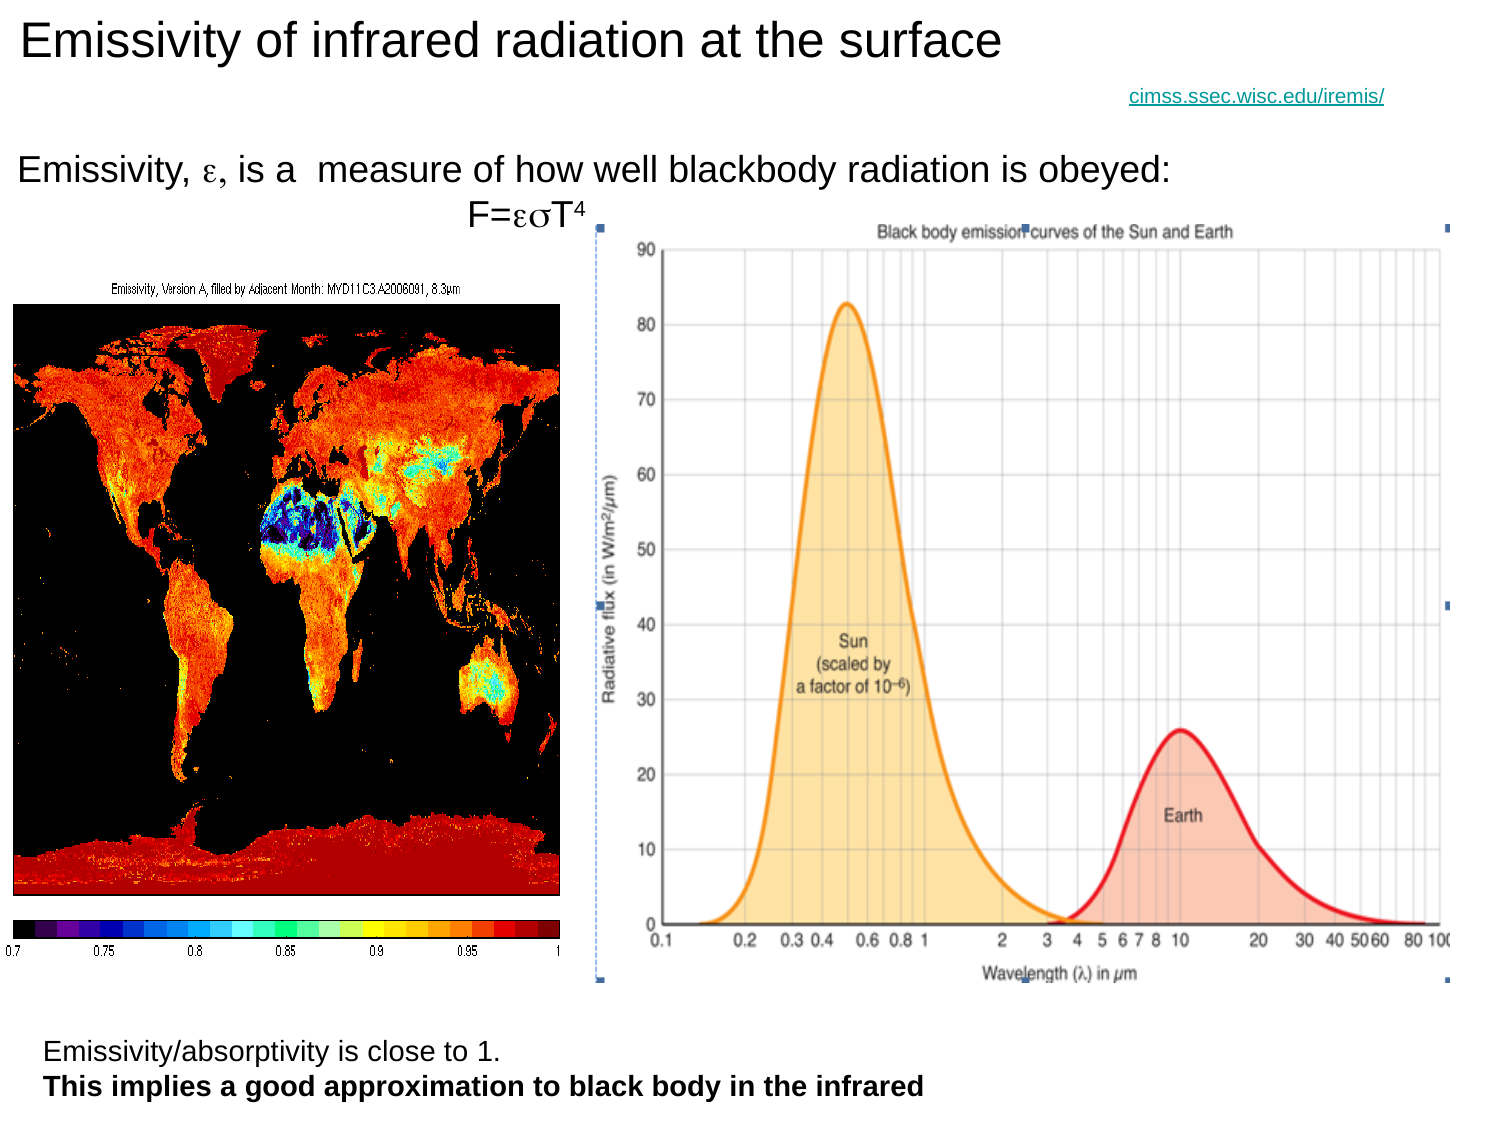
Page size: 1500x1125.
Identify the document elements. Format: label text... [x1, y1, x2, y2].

picture [0, 224, 1451, 983]
text_box Emissivity, e, is a measure of how well blackbody radiation is obeyed: F=esT4 [2, 137, 1187, 243]
text_box Emissivity/absorptivity is close to 1. This implies a good approximation to black body in the infrared [28, 1024, 941, 1110]
text_box cimss.ssec.wisc.edu/iremis/ [1114, 75, 1400, 115]
text_box Emissivity of infrared radiation at the surface [4, 0, 1019, 75]
